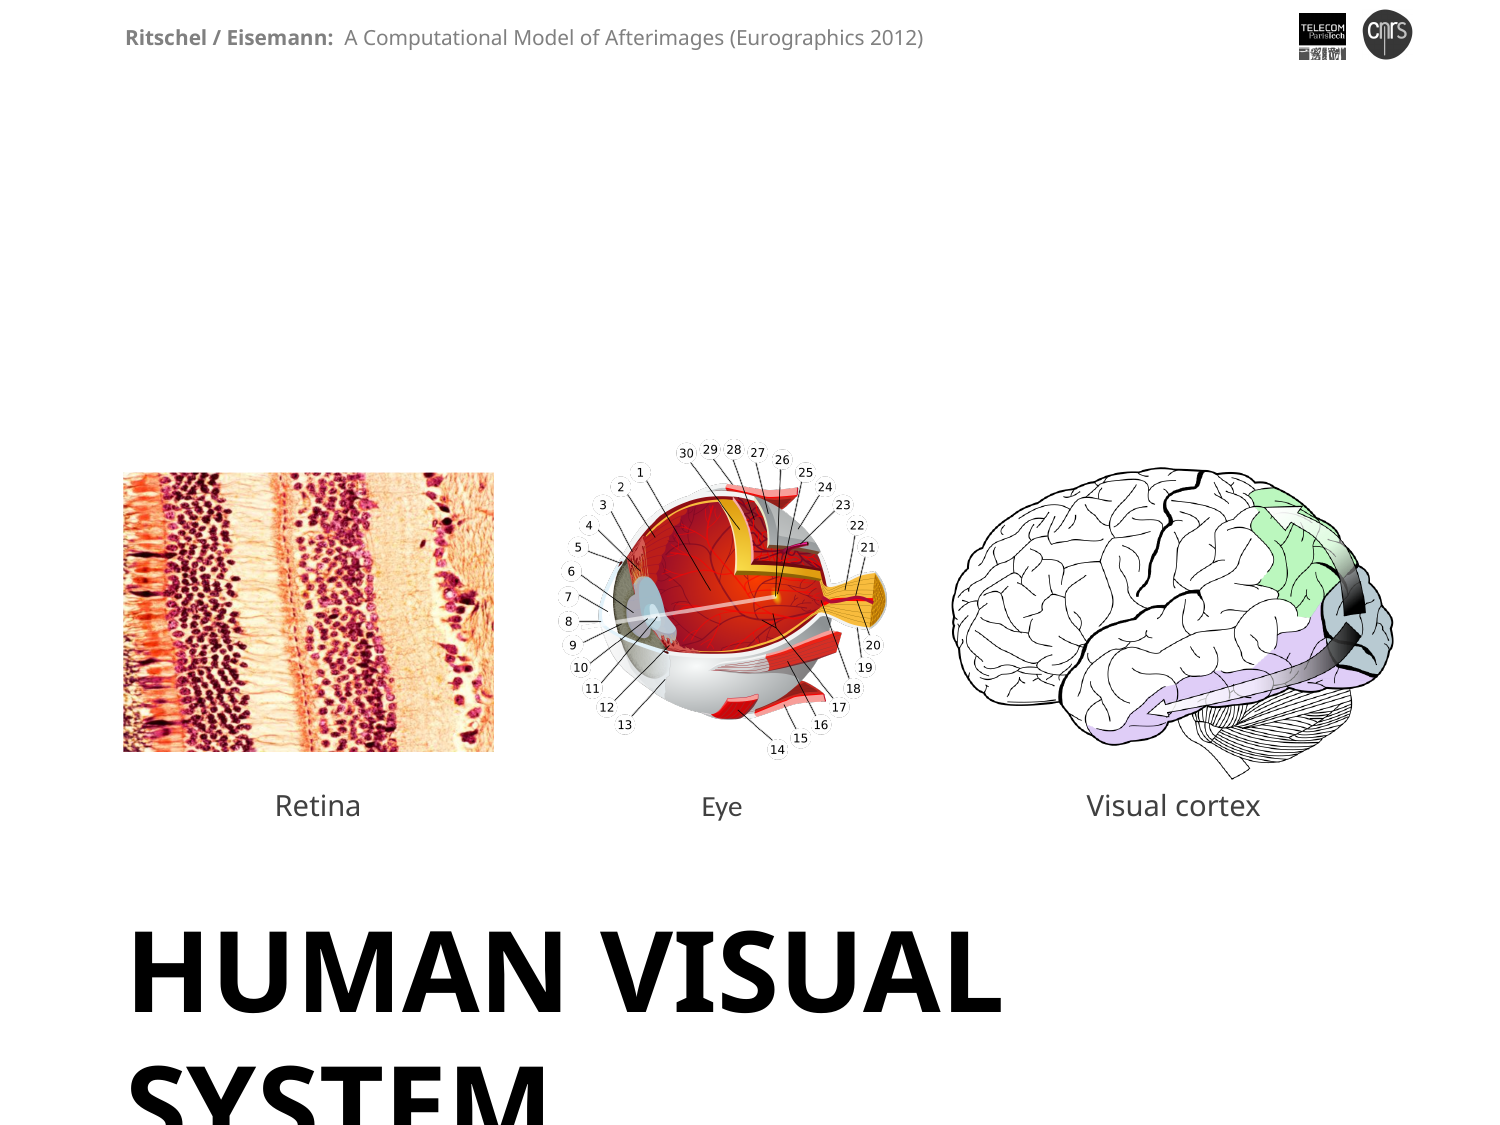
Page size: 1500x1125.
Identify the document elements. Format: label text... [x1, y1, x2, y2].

picture [124, 426, 493, 797]
text_box Visual cortex [965, 797, 1383, 838]
picture [557, 437, 887, 760]
picture [1299, 13, 1346, 60]
picture [934, 446, 1413, 788]
picture [1362, 9, 1413, 60]
text_box Eye [527, 787, 931, 838]
text_box Retina [109, 787, 527, 838]
title Human Visual System [125, 900, 1413, 1109]
